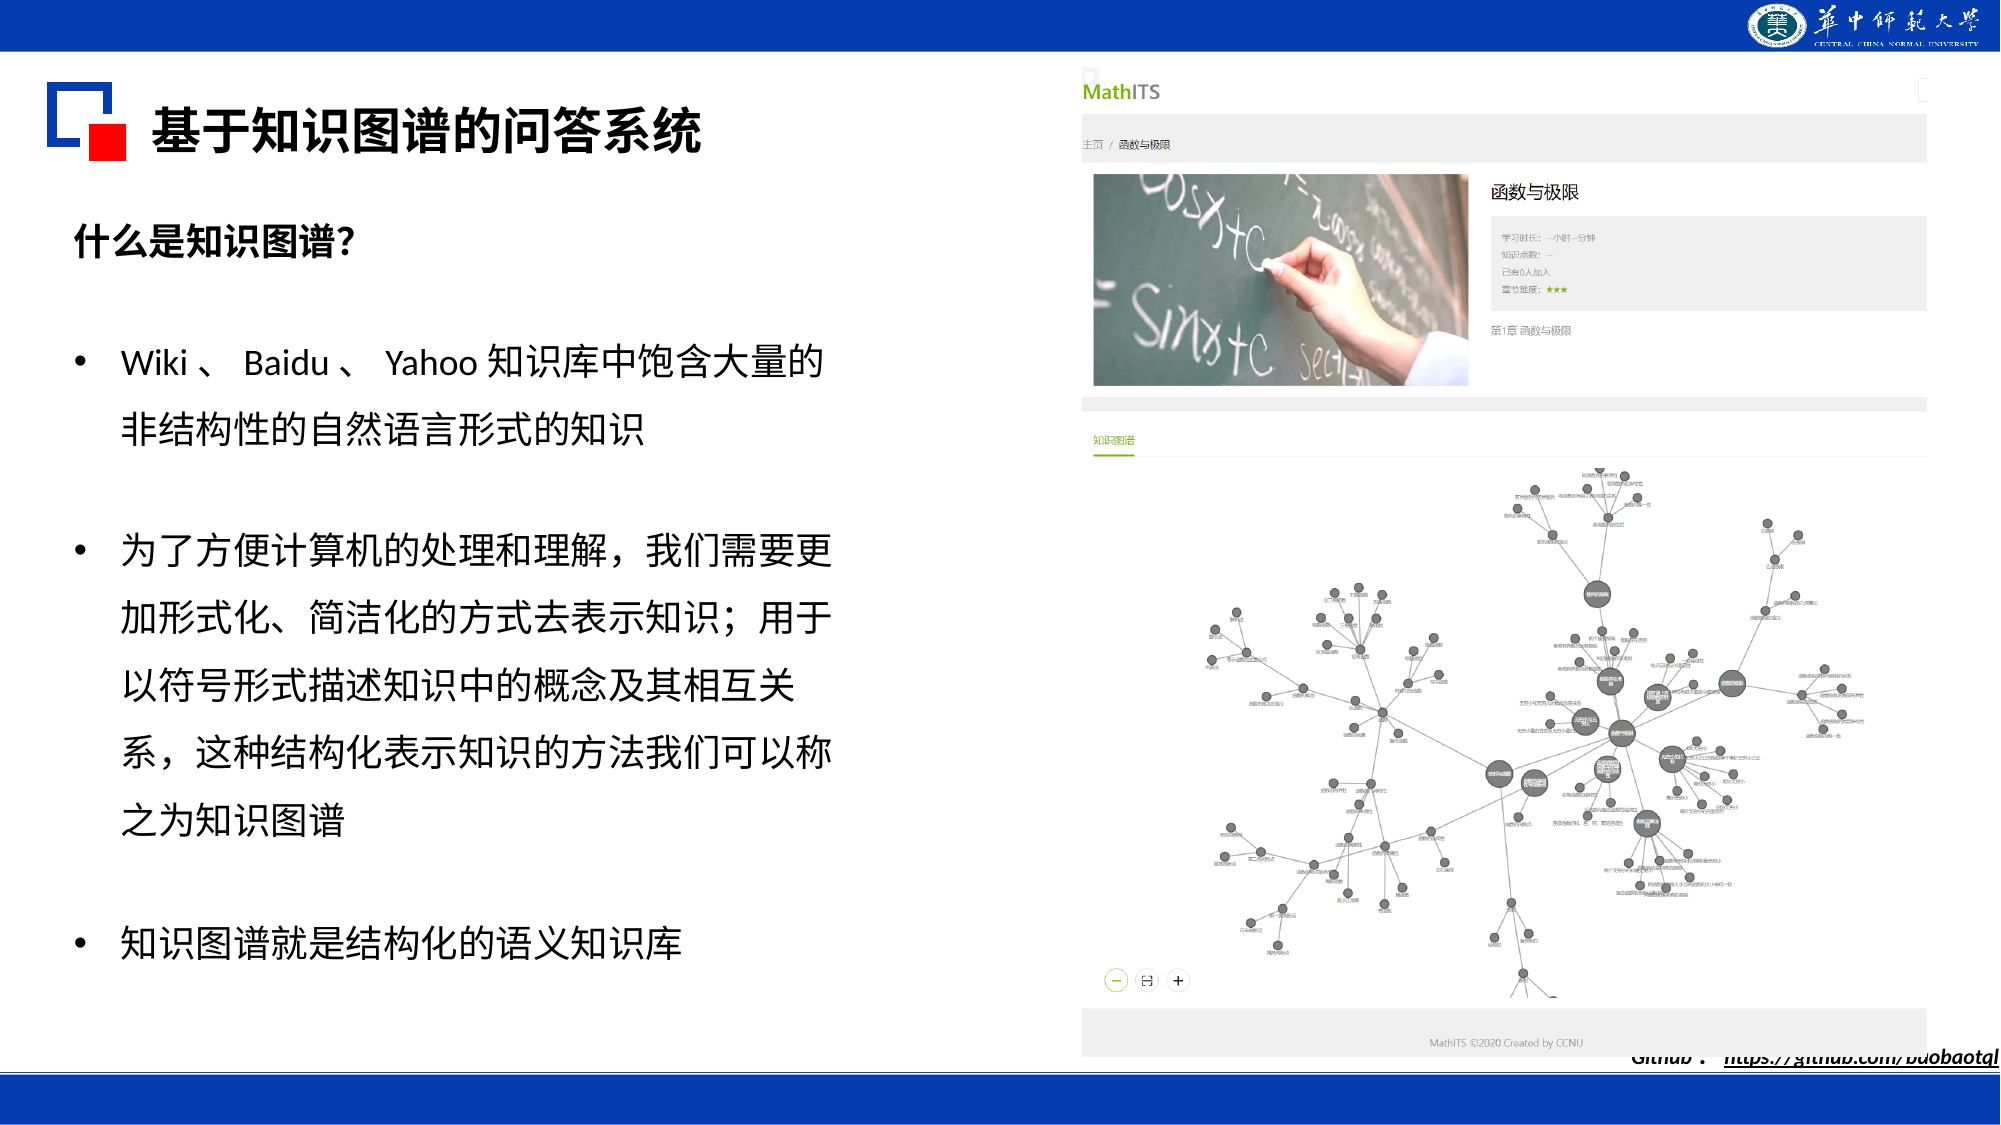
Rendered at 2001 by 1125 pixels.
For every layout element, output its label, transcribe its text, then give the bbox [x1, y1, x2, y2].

text_box 为了方便计算机的处理和理解，我们需要更加形式化、简洁化的方式去表示知识；用于以符号形式描述知识中的概念及其相互关系，这种结构化表示知识的方法我们可以称之为知识图谱 [73, 504, 850, 842]
text_box Wiki、Baidu、Yahoo知识库中饱含大量的非结构性的自然语言形式的知识 [73, 315, 850, 451]
text_box 什么是知识图谱？ [73, 218, 612, 264]
text_box 基于知识图谱的问答系统 [117, 91, 736, 167]
picture [1747, 2, 1981, 48]
text_box 知识图谱就是结构化的语义知识库 [73, 897, 850, 965]
picture [1081, 67, 1927, 1058]
